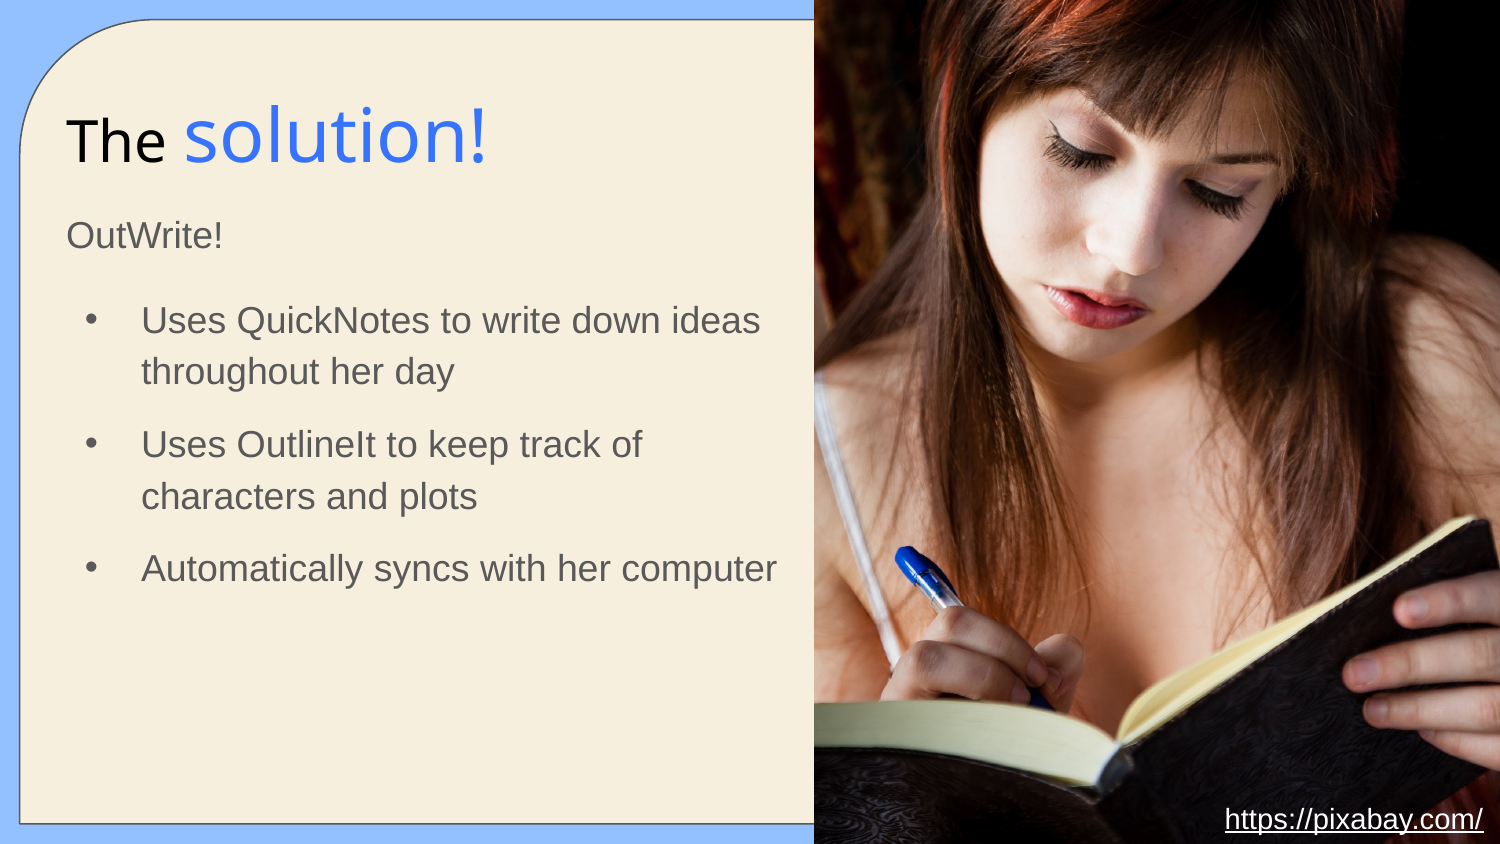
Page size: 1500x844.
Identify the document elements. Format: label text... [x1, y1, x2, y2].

list OutWrite! Uses QuickNotes to write down ideas throughout her day Uses OutlineIt to keep track of characters and plots Automatically syncs with her computer [51, 189, 797, 750]
picture [814, 0, 1500, 844]
title The solution! [51, 72, 809, 167]
